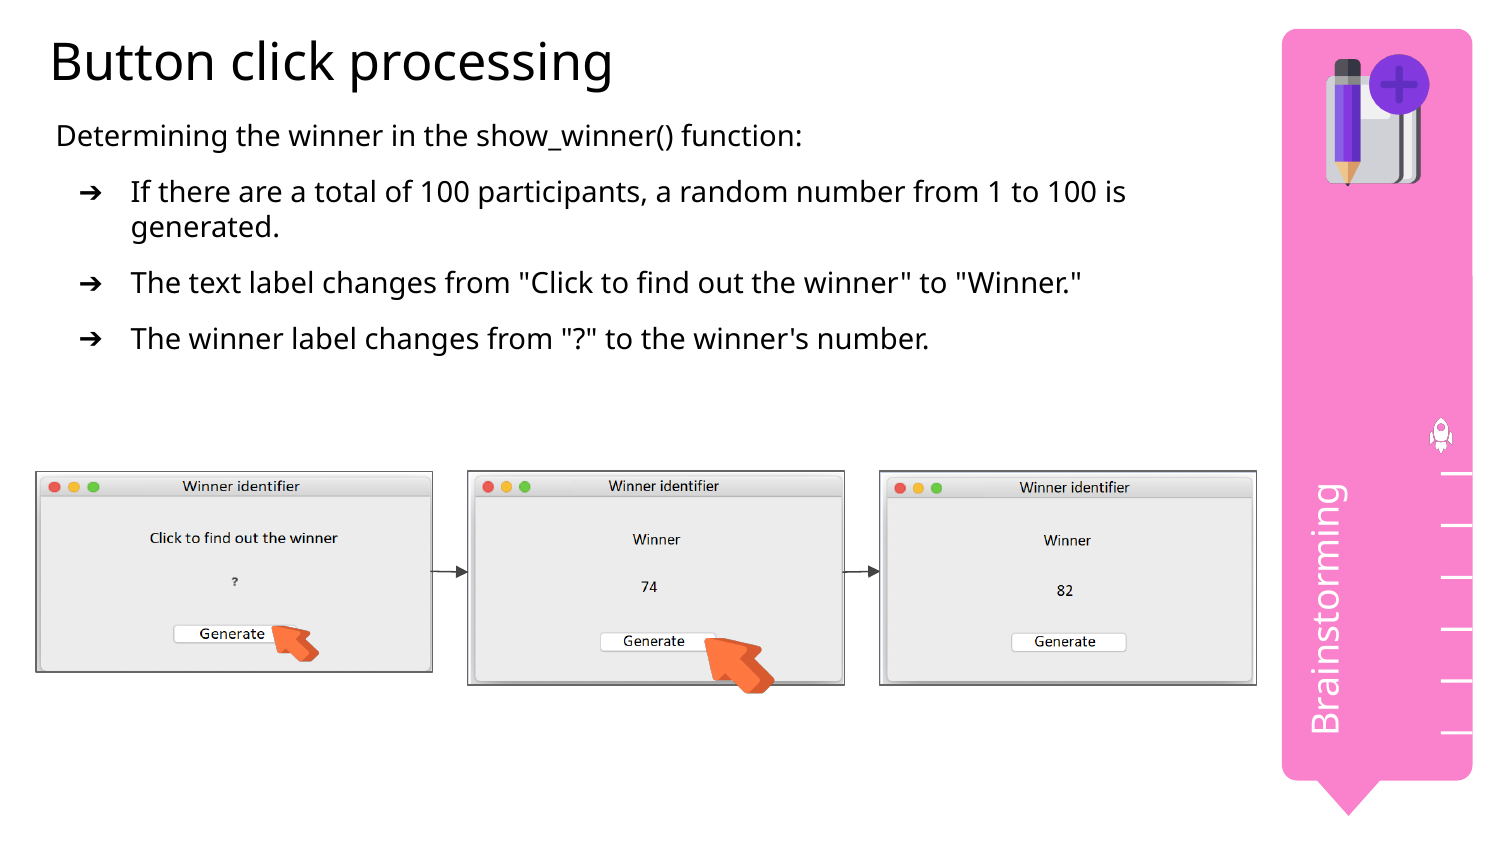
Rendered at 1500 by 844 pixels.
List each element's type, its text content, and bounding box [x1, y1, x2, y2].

picture [36, 471, 433, 683]
text_box Determining the winner in the show_winner() function: If there are a total of 100 participants, a random number from 1 to 100 is generated. The text label changes from "Click to find out the winner" to "Winner." The winner label changes from "?" to the winner's number. [40, 102, 1188, 238]
text_box Button click processing [49, 28, 1237, 113]
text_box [1281, 28, 1473, 817]
picture [1423, 412, 1459, 459]
picture [880, 471, 1256, 685]
picture [468, 471, 845, 727]
picture [1290, 38, 1464, 202]
